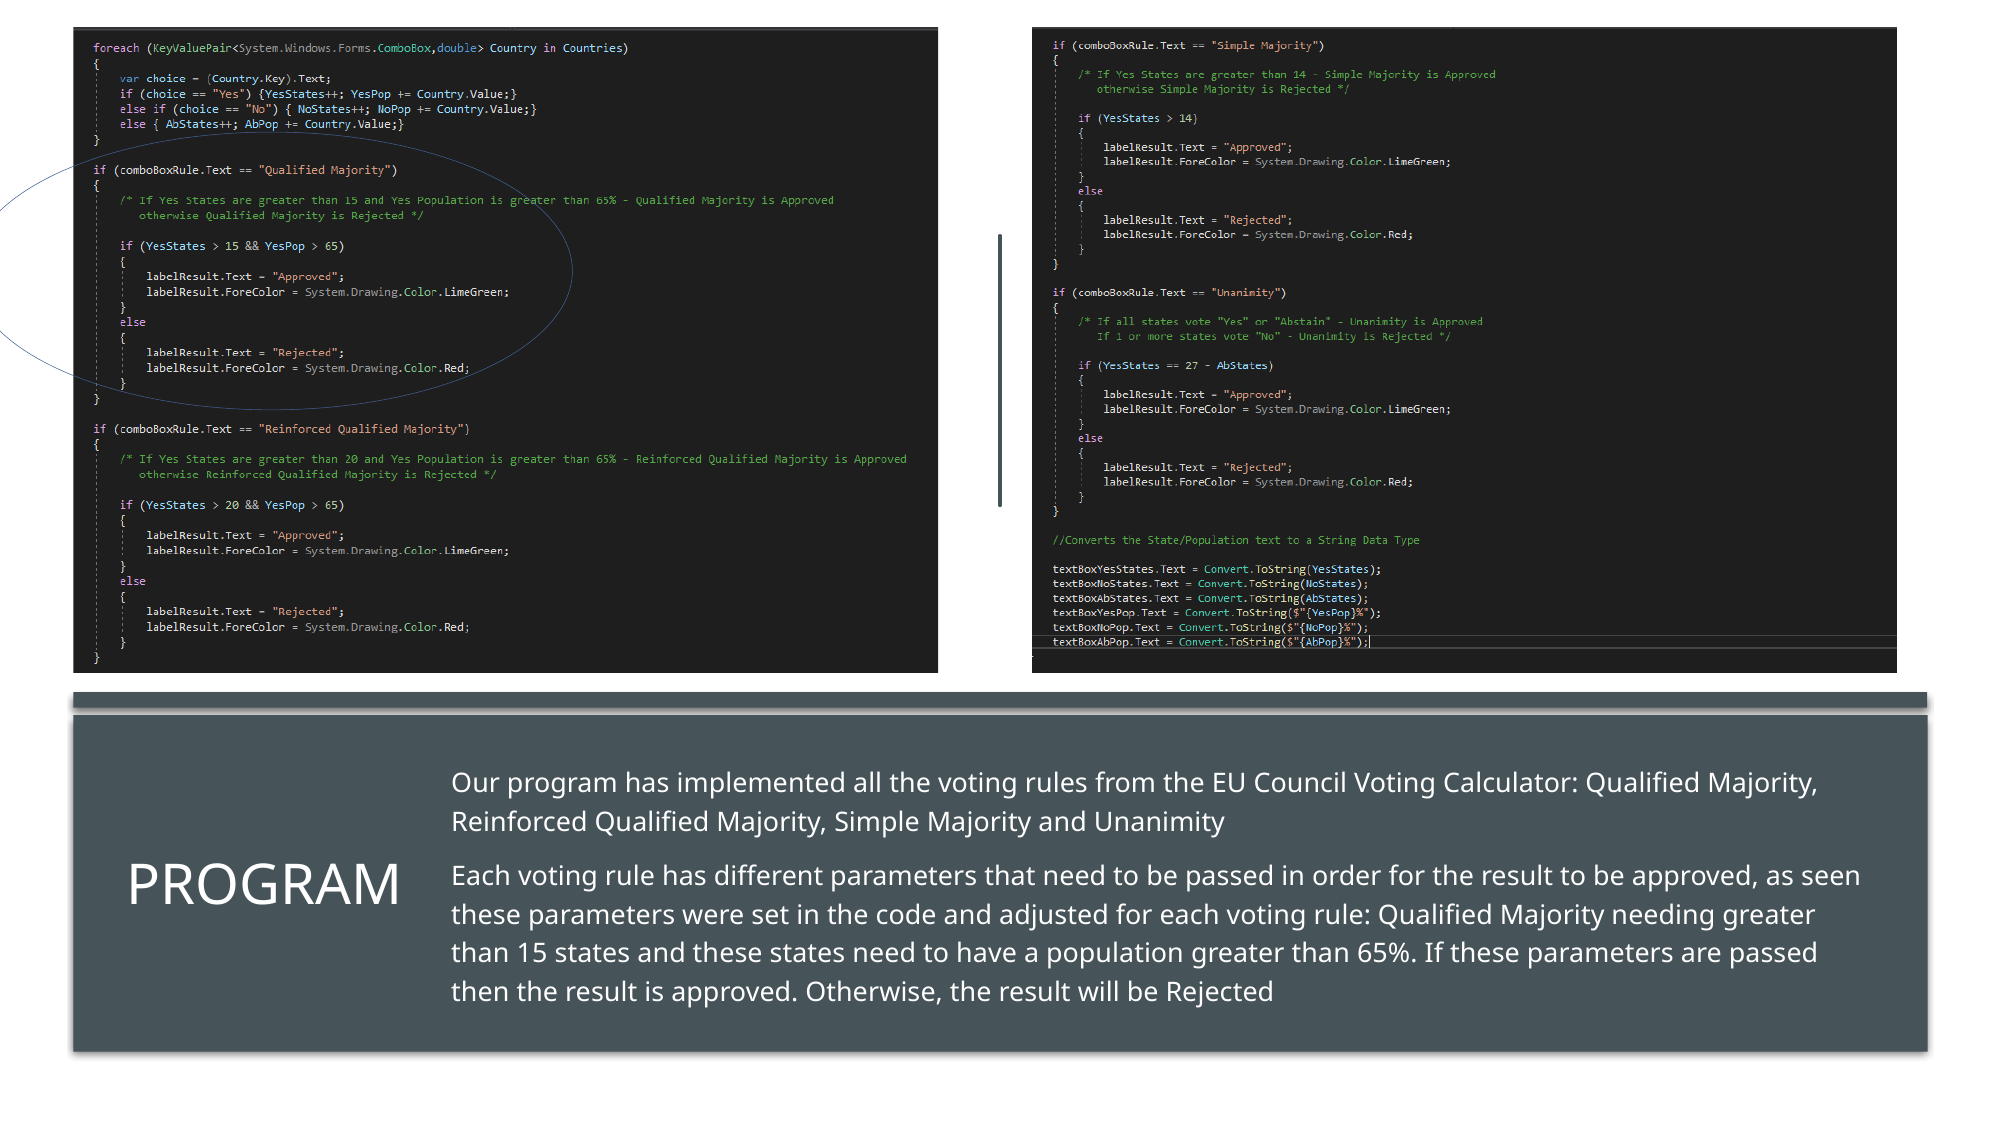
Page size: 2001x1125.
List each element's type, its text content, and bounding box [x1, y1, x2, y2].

text_box [72, 691, 1928, 709]
title Program [111, 754, 662, 1018]
text_box [72, 714, 1929, 1053]
text_box [0, 0, 2000, 1125]
list Our program has implemented all the voting rules from the EU Council Voting Calculator: Qualified Majority, Reinforced Qualified Majority, Simple Majority and Unanimity Each voting rule has different parameters that need to be passed in order for the result to be approved, as seen these parameters were set in the code and adjusted for each voting rule: Qualified Majority needing greater than 15 states and these states need to have a population greater than 65%. If these parameters are passed then the result is approved. Otherwise, the result will be Rejected [436, 751, 1889, 1016]
picture [72, 26, 939, 674]
text_box [0, 166, 67, 375]
picture [1031, 26, 1898, 674]
